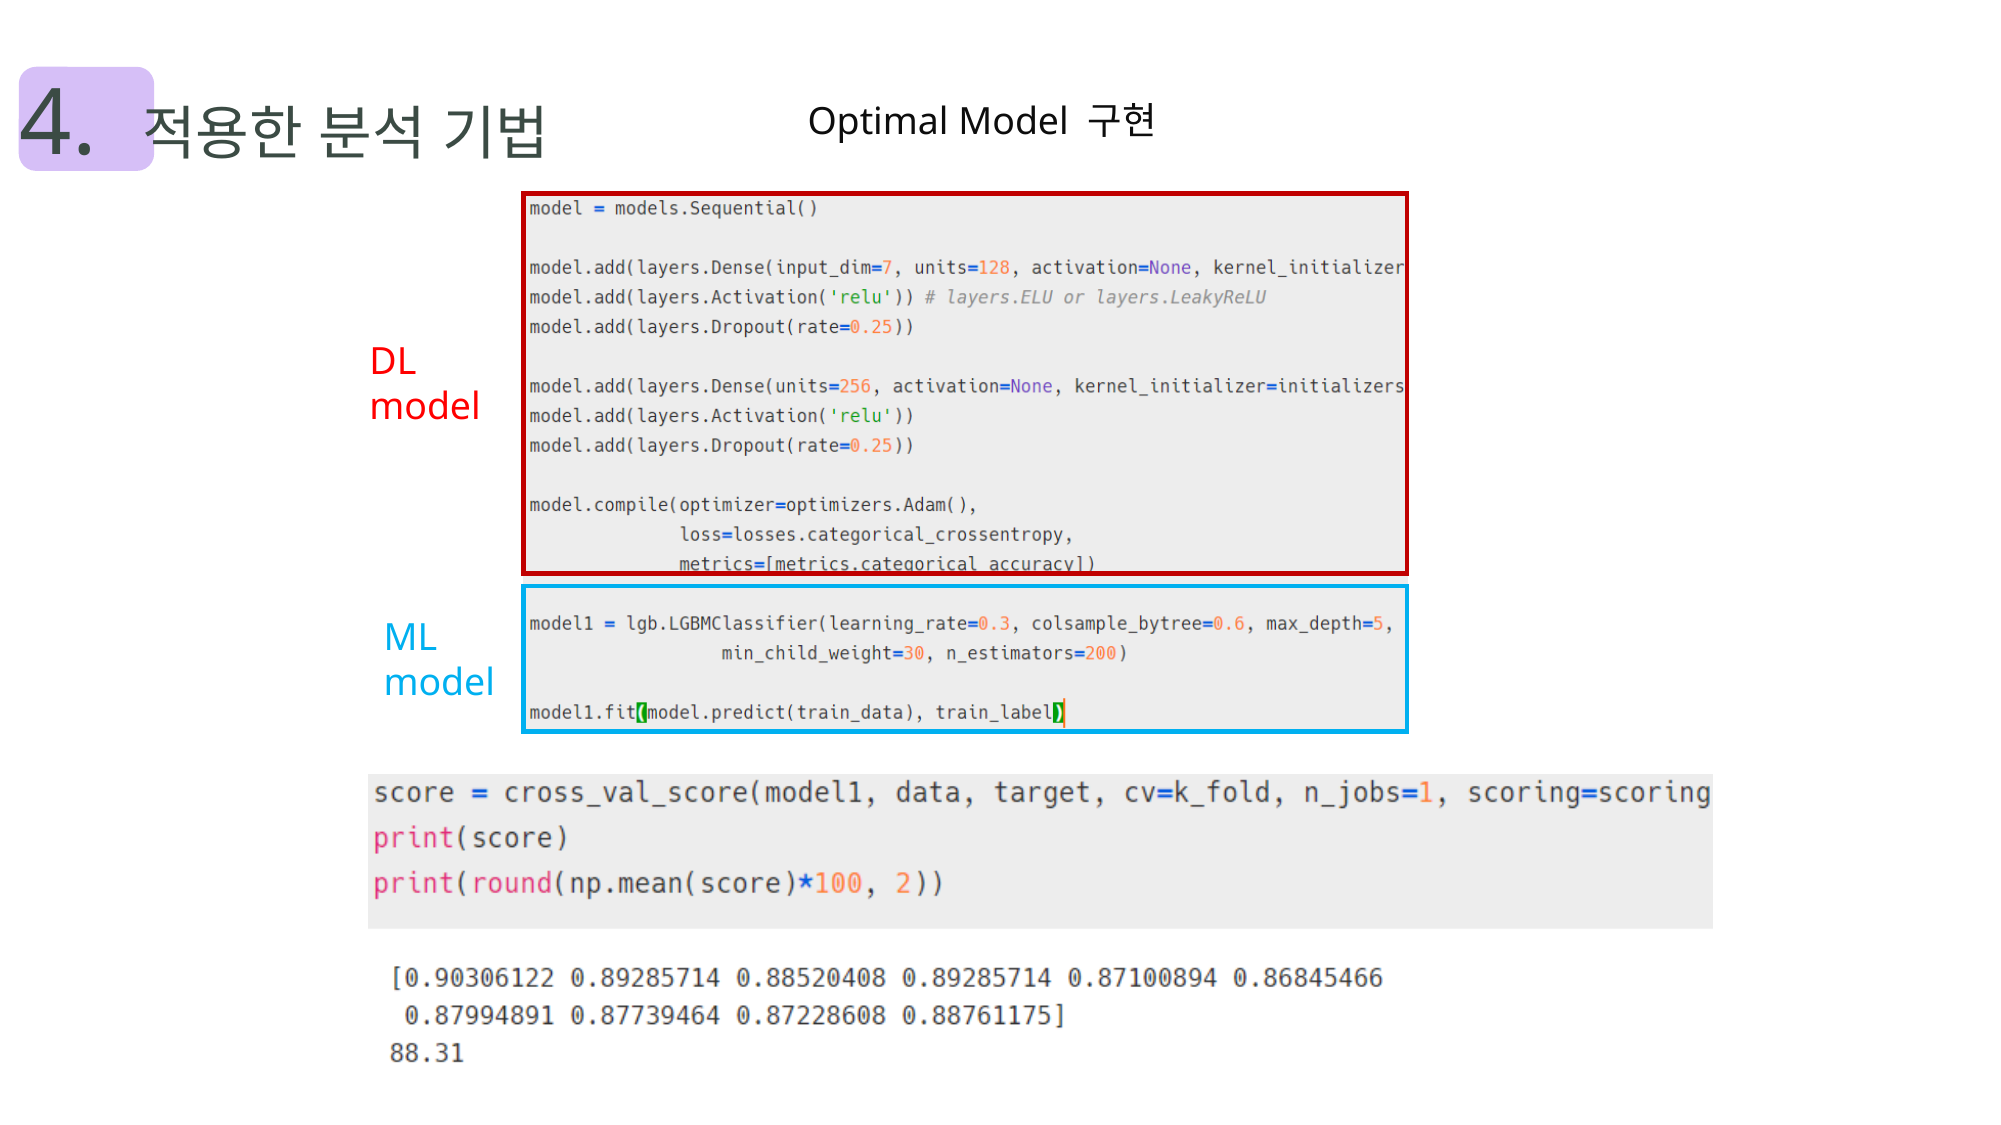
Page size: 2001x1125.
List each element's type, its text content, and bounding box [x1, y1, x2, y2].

text_box Optimal Model 구현 [792, 89, 1261, 150]
picture [527, 589, 1404, 728]
text_box DL model [354, 329, 500, 435]
text_box 4. 적용한 분석 기법 [4, 55, 565, 181]
picture [368, 774, 1713, 1081]
picture [523, 193, 1408, 583]
text_box ML model [368, 605, 523, 711]
